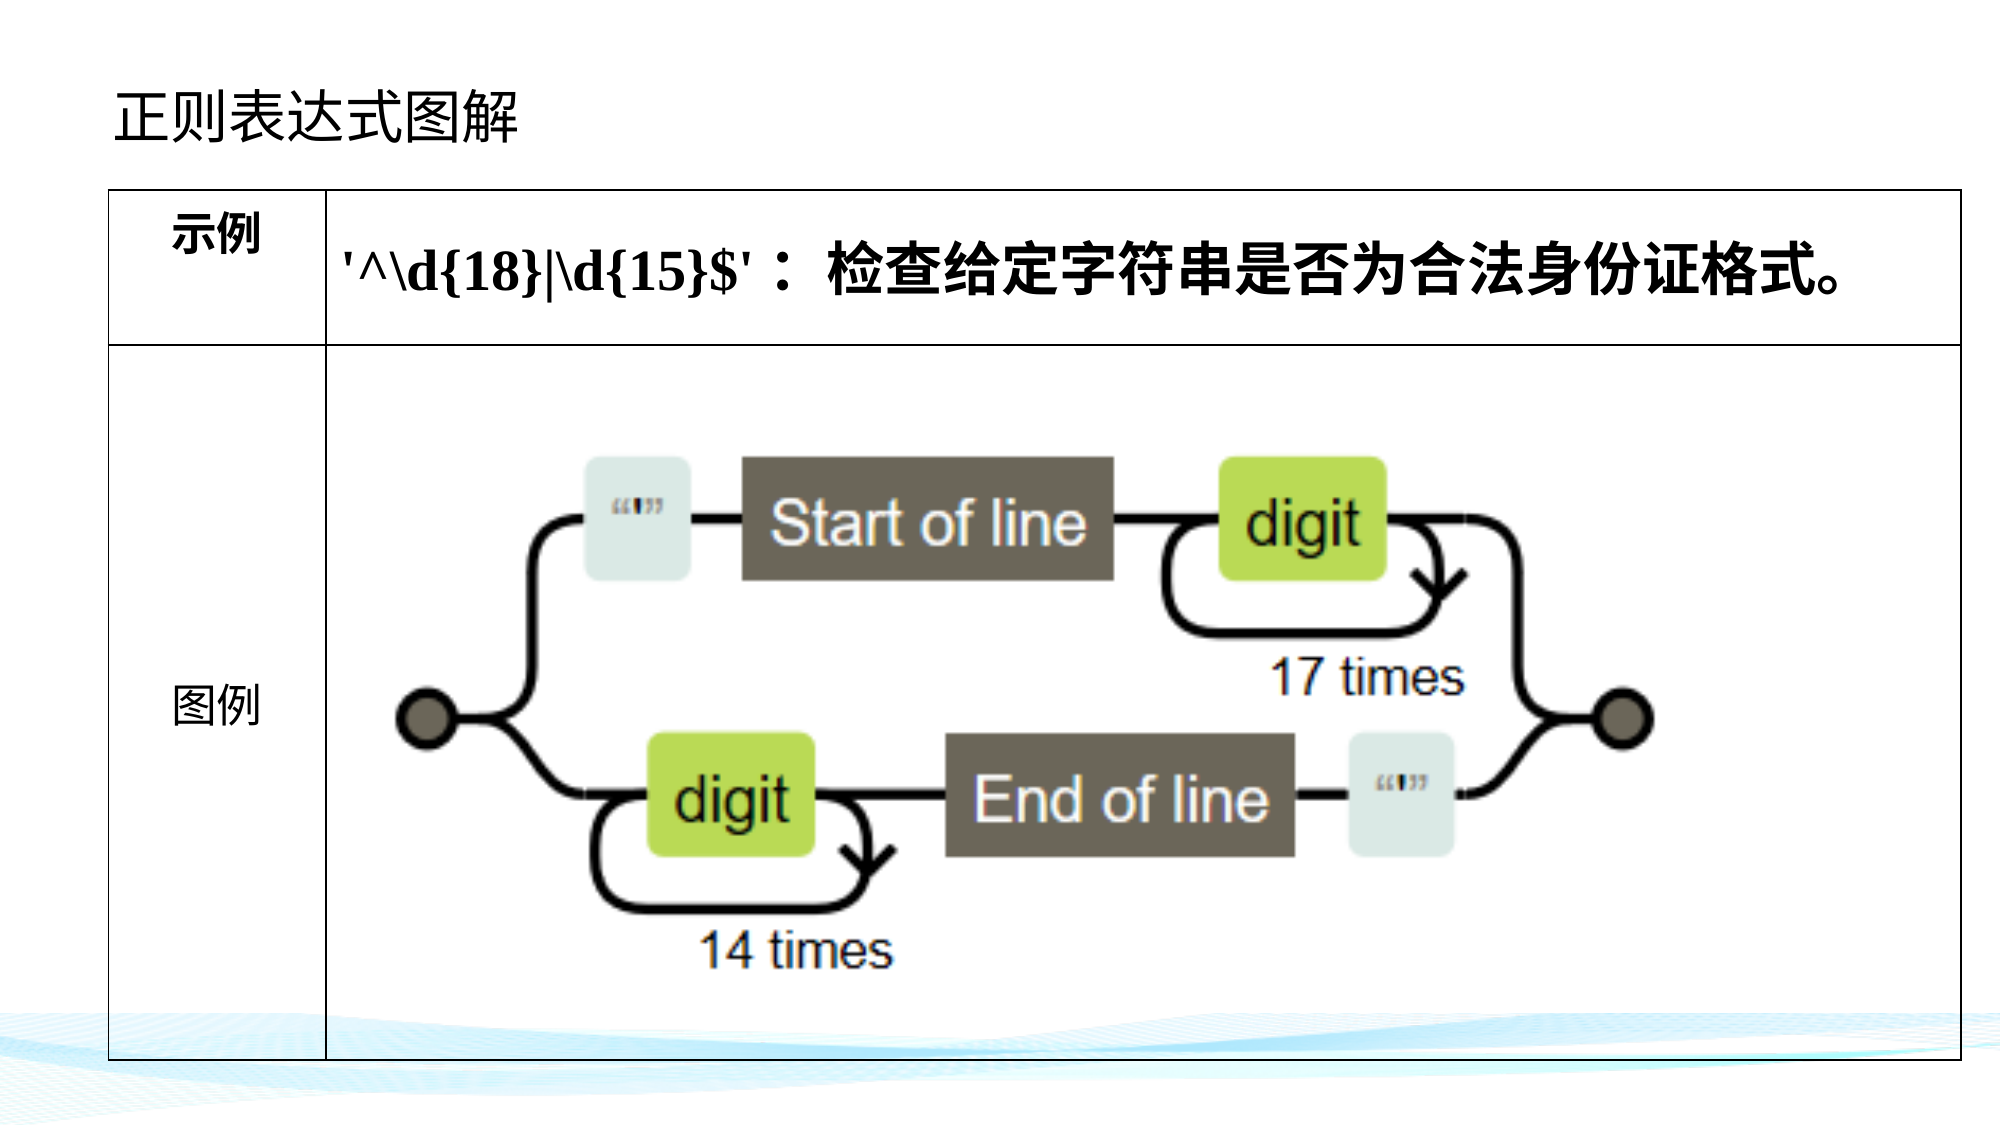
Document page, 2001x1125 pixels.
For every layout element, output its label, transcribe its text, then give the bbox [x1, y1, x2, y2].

table_cell 图例 [109, 346, 325, 1059]
table_header '^\d{18}|\d{15}$'：检查给定字符串是否为合法身份证格式。 [327, 191, 1960, 344]
text_box 正则表达式图解 [97, 72, 1878, 191]
table_header 示例 [109, 191, 325, 344]
table_cell [327, 346, 1960, 1059]
picture [0, 1013, 2000, 1125]
picture [363, 423, 1688, 1004]
